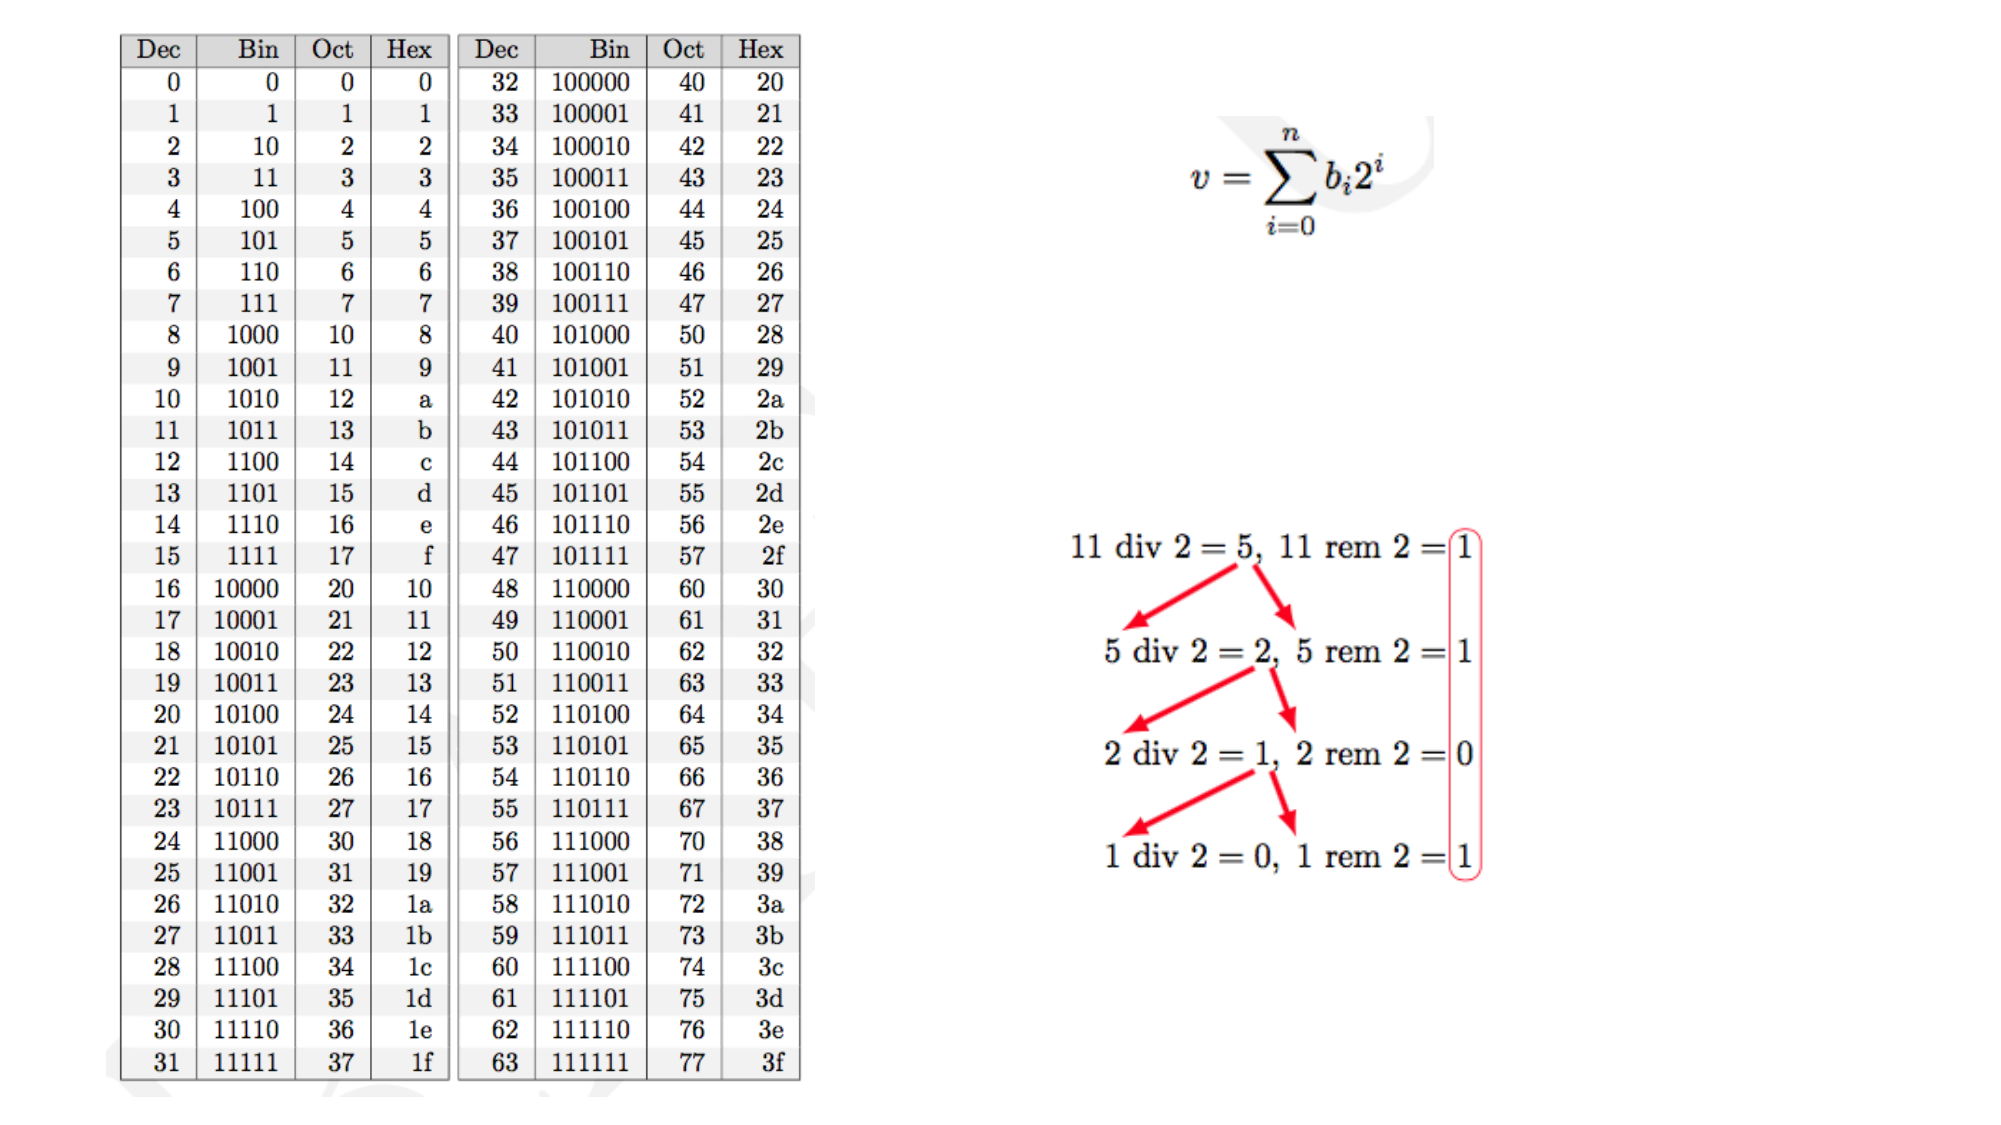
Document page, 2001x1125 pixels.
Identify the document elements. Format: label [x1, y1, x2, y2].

picture [1149, 116, 1434, 253]
list [106, 21, 814, 1097]
picture [1043, 493, 1548, 905]
